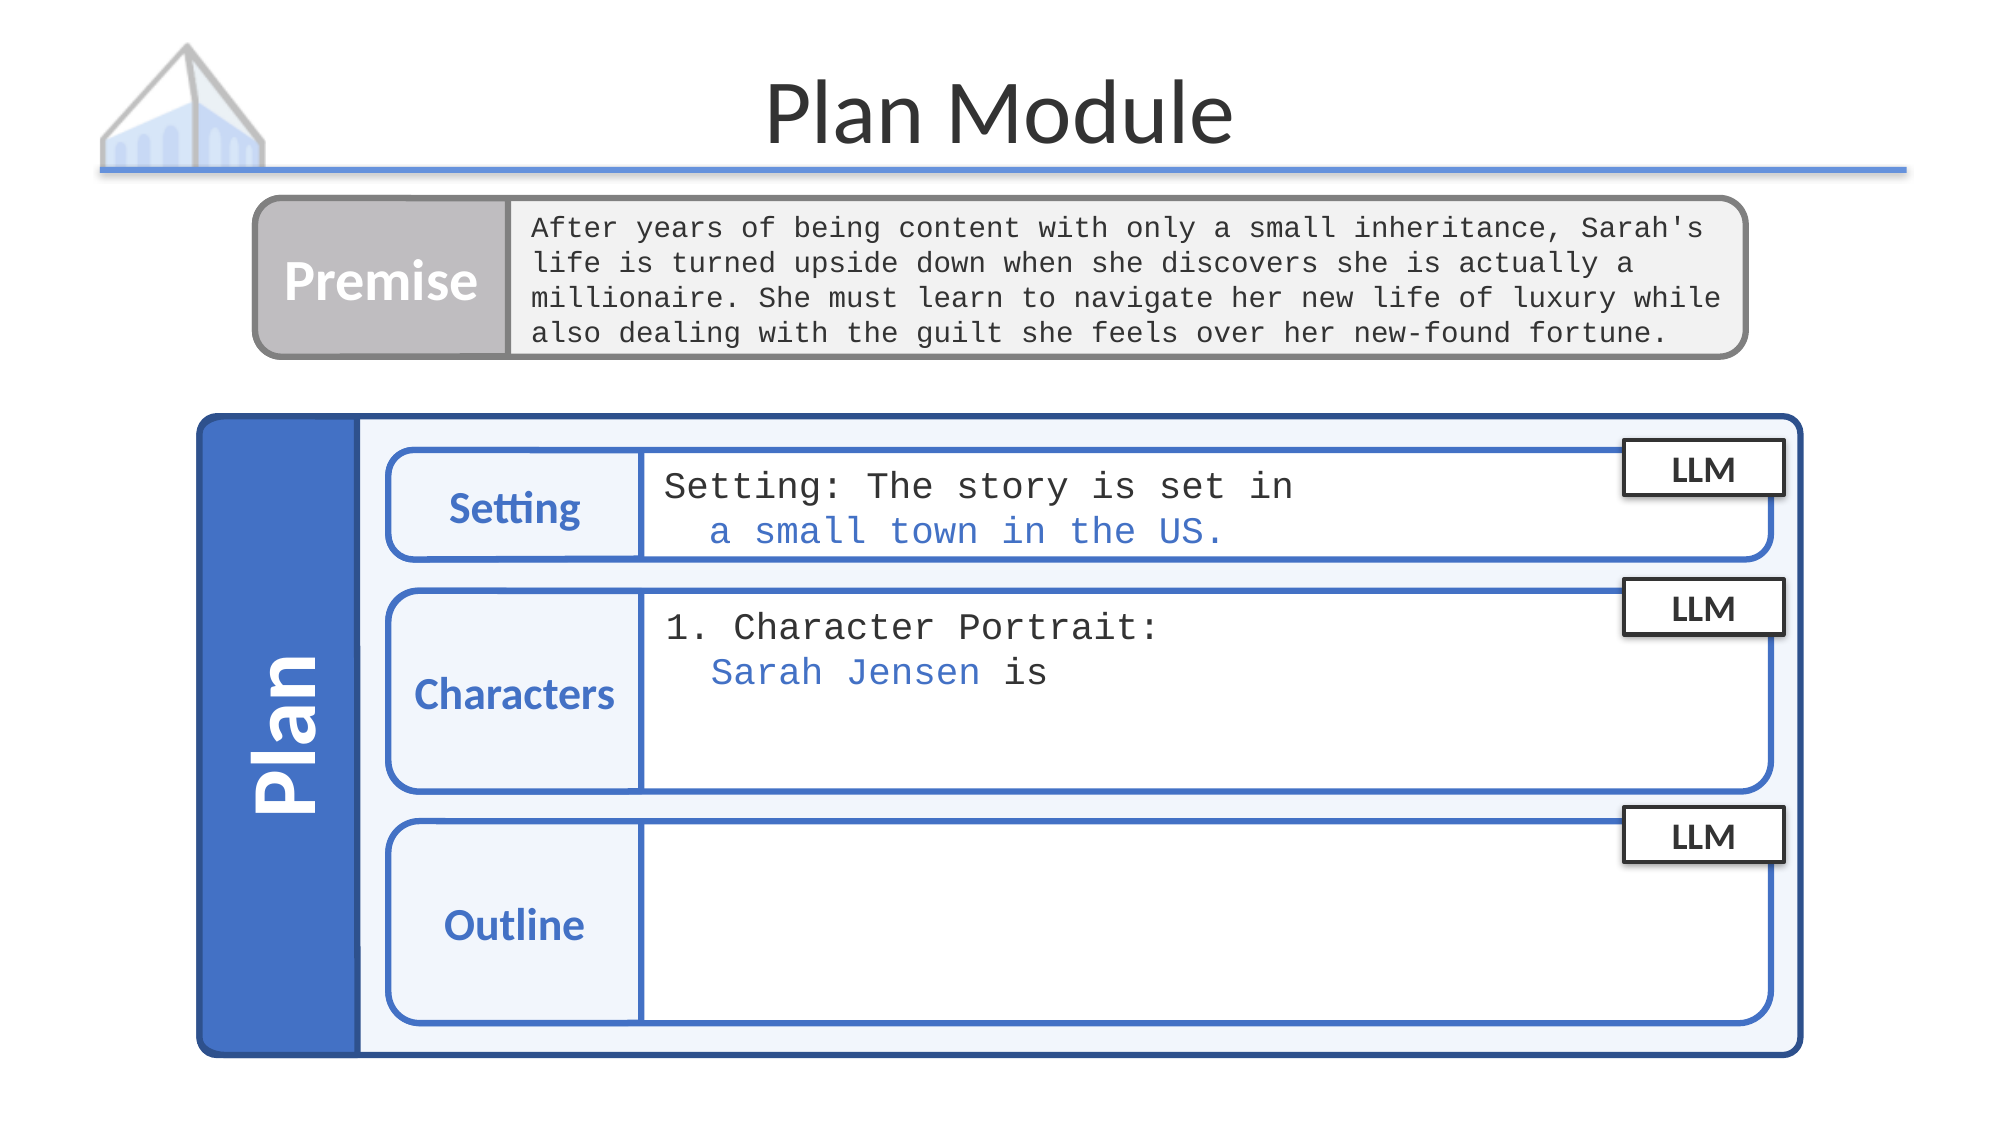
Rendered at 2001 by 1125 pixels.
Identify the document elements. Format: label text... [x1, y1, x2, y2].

text_box Plan [197, 414, 360, 1058]
text_box [507, 447, 1774, 562]
text_box Setting: The story is set in a small town in the US. [649, 453, 1722, 559]
text_box [339, 414, 1803, 1058]
text_box 1. Character Portrait: Sarah Jensen is [651, 594, 1755, 700]
text_box LLM [1622, 577, 1786, 637]
text_box [393, 195, 1736, 359]
text_box Outline [386, 819, 644, 1026]
text_box After years of being content with only a small inheritance, Sarah's life is turned upside down when she discovers she is actually a millionaire. She must learn to navigate her new life of luxury while also dealing with the guilt she feels over her new-found fortune. [516, 201, 1755, 356]
text_box [625, 819, 1774, 1026]
text_box [642, 588, 1774, 794]
text_box Setting [386, 447, 644, 562]
text_box Characters [386, 588, 644, 794]
text_box Premise [252, 195, 511, 359]
title Plan Module [0, 23, 2000, 190]
text_box LLM [1622, 438, 1786, 497]
text_box LLM [1622, 805, 1786, 864]
